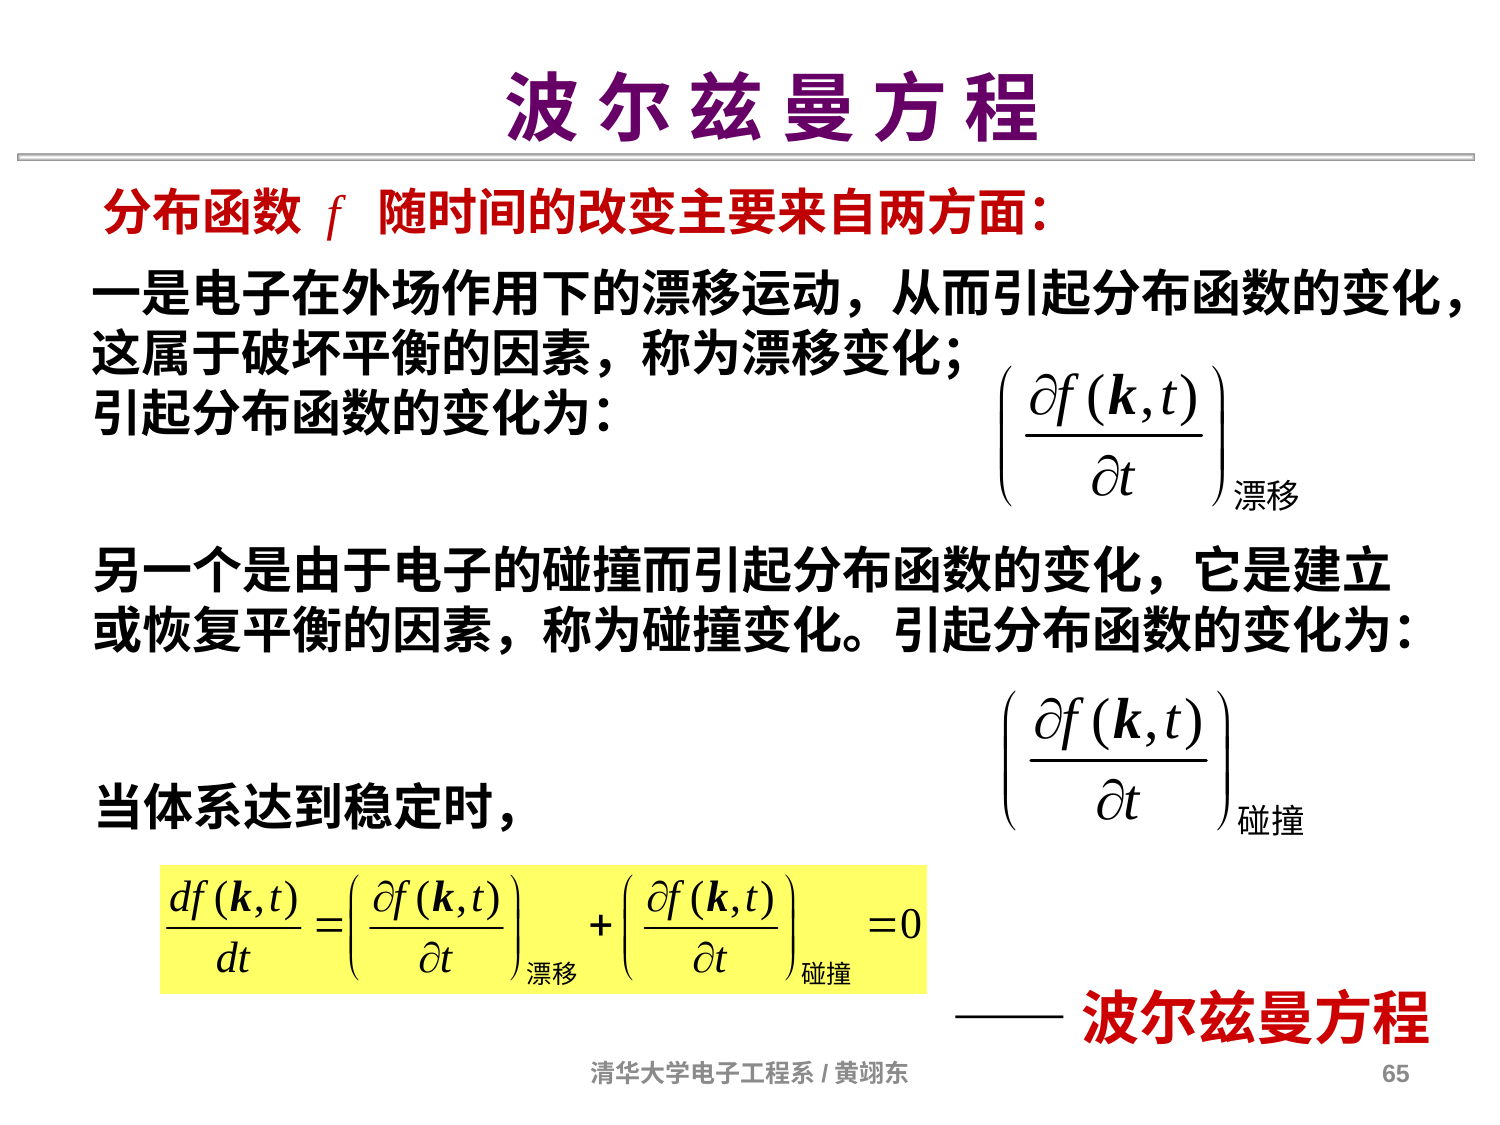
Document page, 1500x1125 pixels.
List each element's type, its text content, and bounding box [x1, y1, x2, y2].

footer 清华大学电子工程系/黄翊东 [512, 1067, 988, 1103]
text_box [987, 353, 1312, 524]
text_box 分布函数 f 随时间的改变主要来自两方面： [88, 173, 1093, 249]
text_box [76, 530, 1458, 848]
slide_number 65 [1074, 1067, 1425, 1103]
text_box [17, 153, 1475, 161]
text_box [78, 767, 1440, 1060]
text_box 波 尔 兹 曼 方 程 [490, 53, 1381, 153]
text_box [159, 865, 928, 994]
text_box 一是电子在外场作用下的漂移运动，从而引起分布函数的变化，这属于破坏平衡的因素，称为漂移变化； 引起分布函数的变化为： [76, 253, 1500, 449]
